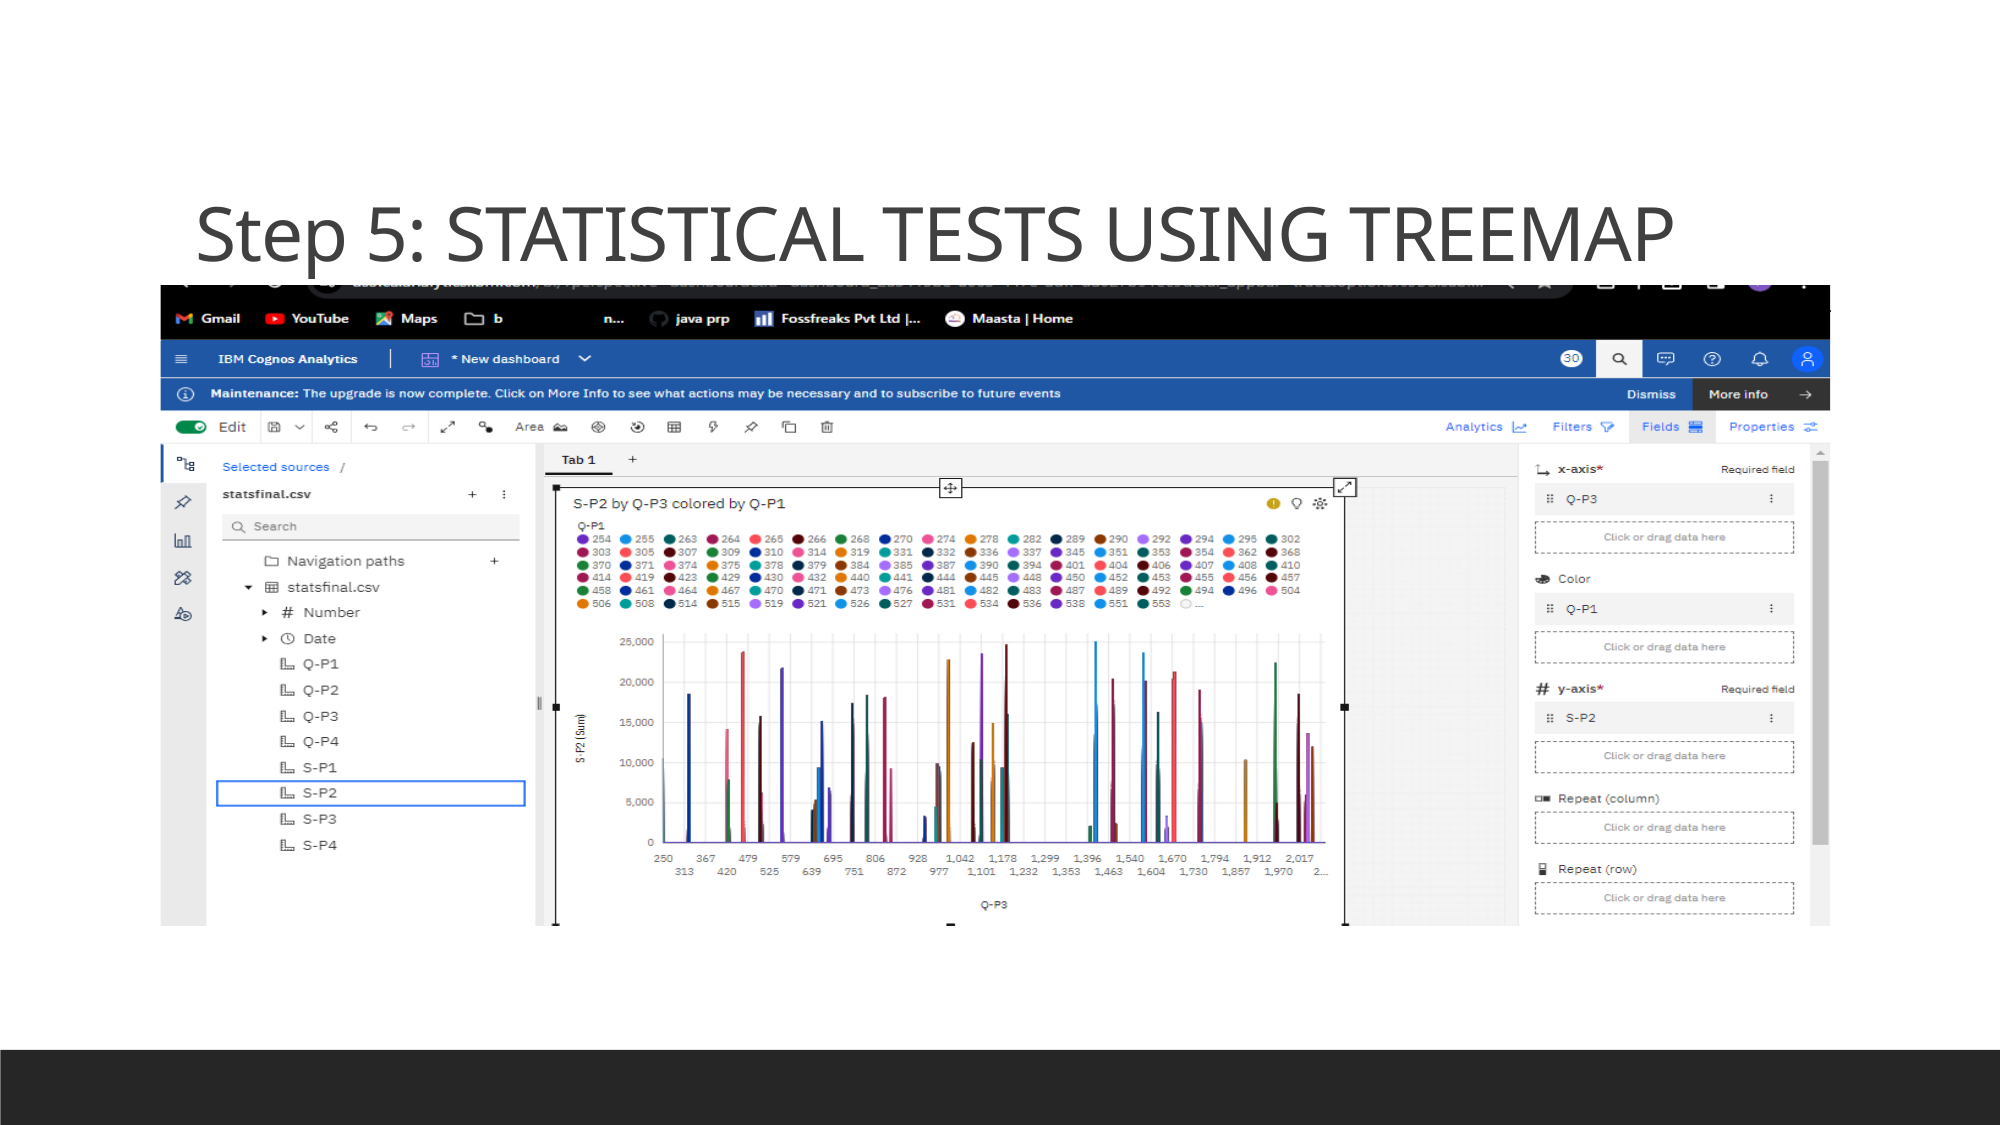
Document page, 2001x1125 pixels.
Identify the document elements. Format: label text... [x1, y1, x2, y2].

title Step 5: STATISTICAL TESTS USING TREEMAP [180, 47, 1830, 282]
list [160, 284, 1831, 926]
